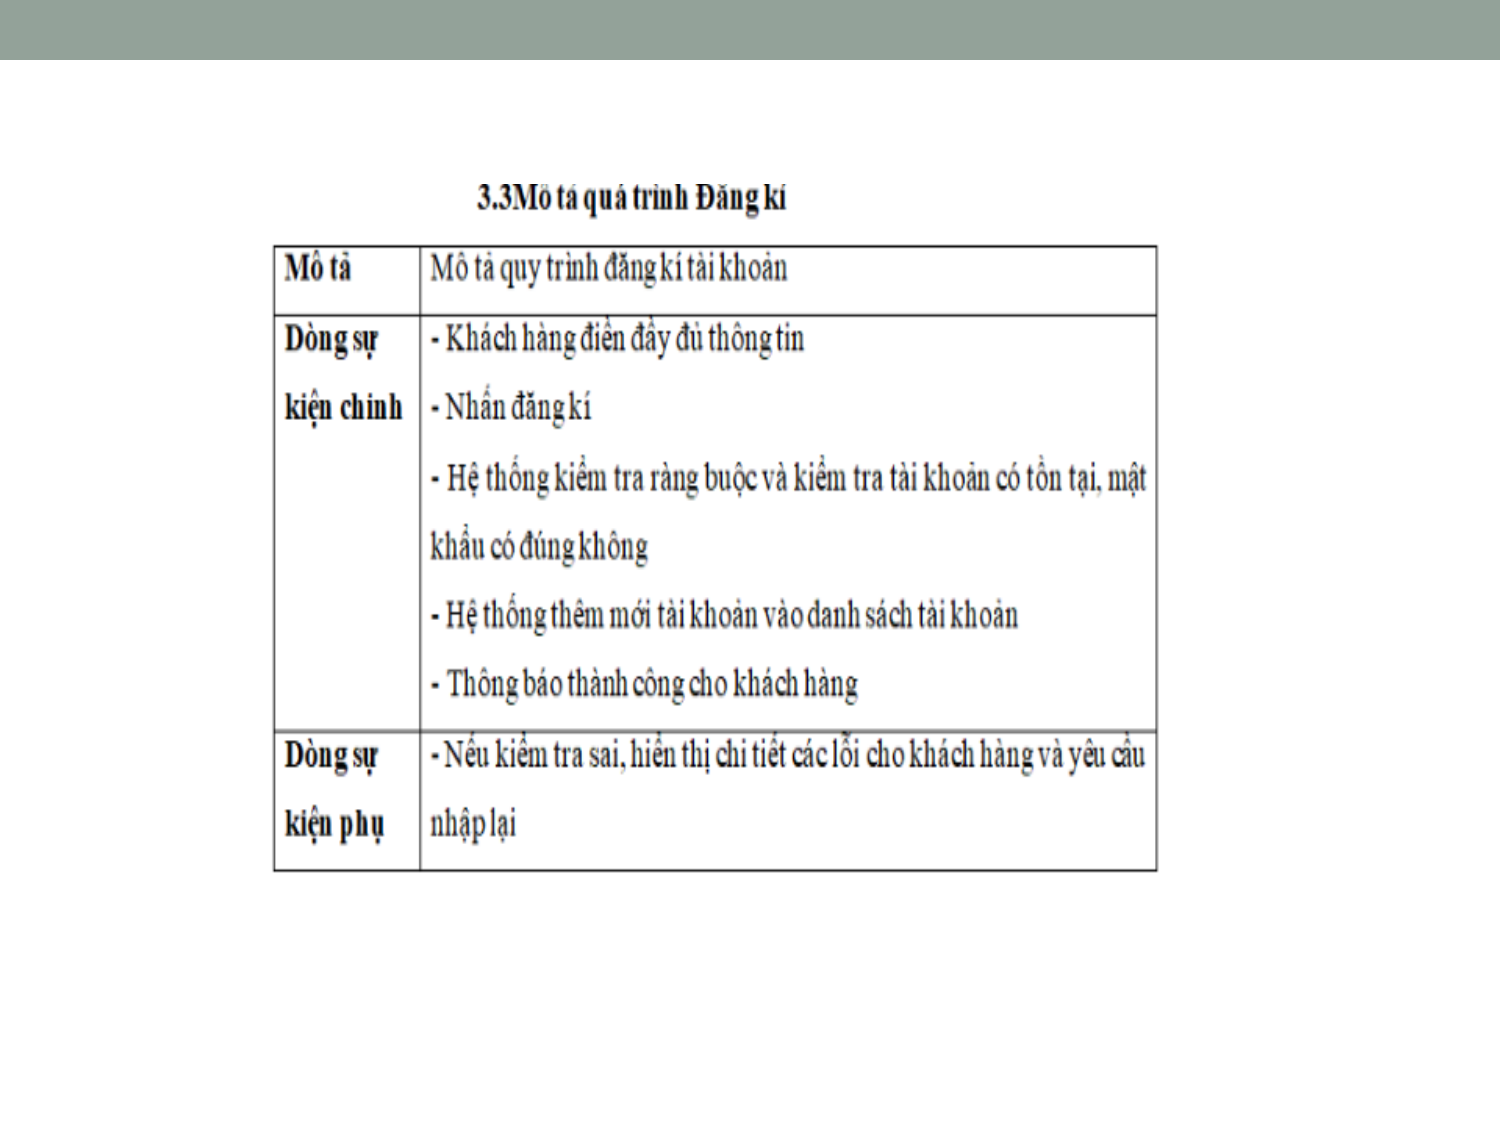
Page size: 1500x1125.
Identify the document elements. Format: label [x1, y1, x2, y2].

picture [248, 184, 1251, 882]
